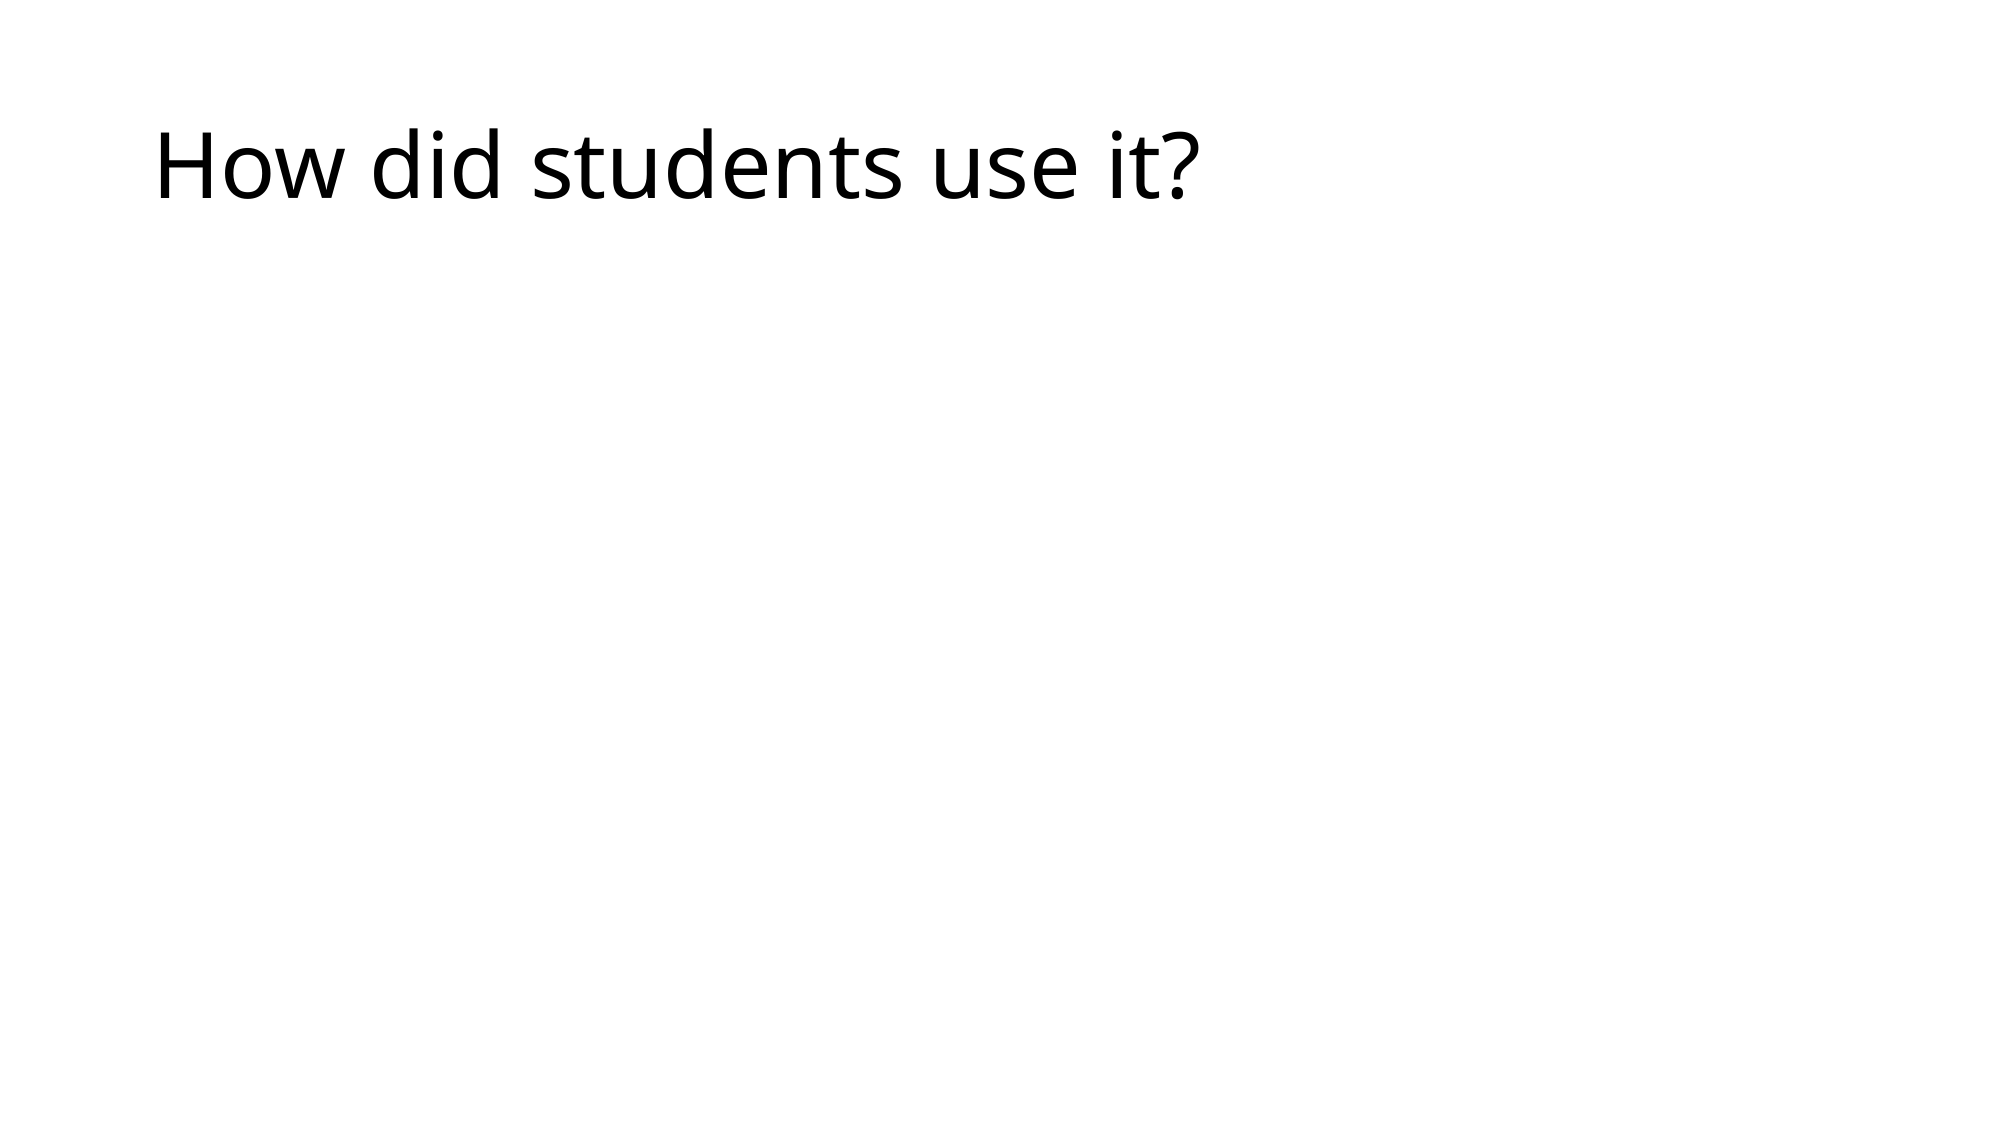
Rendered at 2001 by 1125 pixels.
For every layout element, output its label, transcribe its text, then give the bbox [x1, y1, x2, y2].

title How did students use it? [137, 59, 1863, 278]
